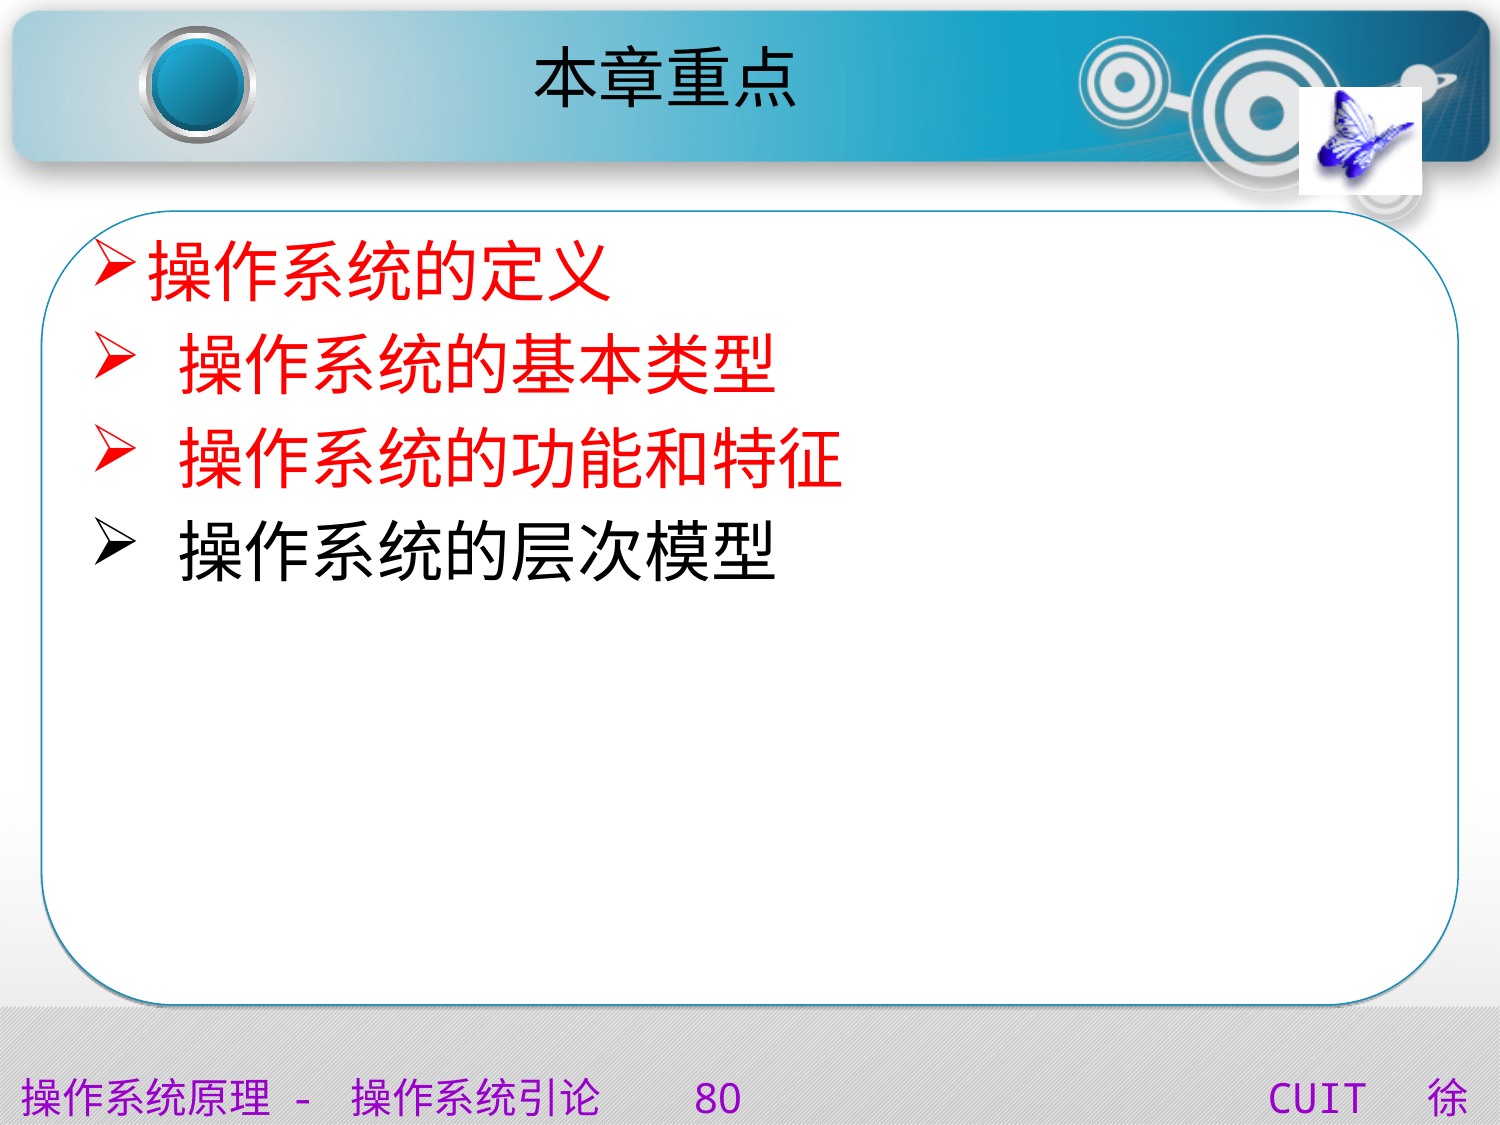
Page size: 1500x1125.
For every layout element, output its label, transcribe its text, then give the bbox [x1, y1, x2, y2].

list 操作系统的定义 操作系统的基本类型 操作系统的功能和特征 操作系统的层次模型 [75, 222, 1427, 1005]
picture [0, 0, 1500, 1006]
title 本章重点 [73, 28, 1259, 212]
